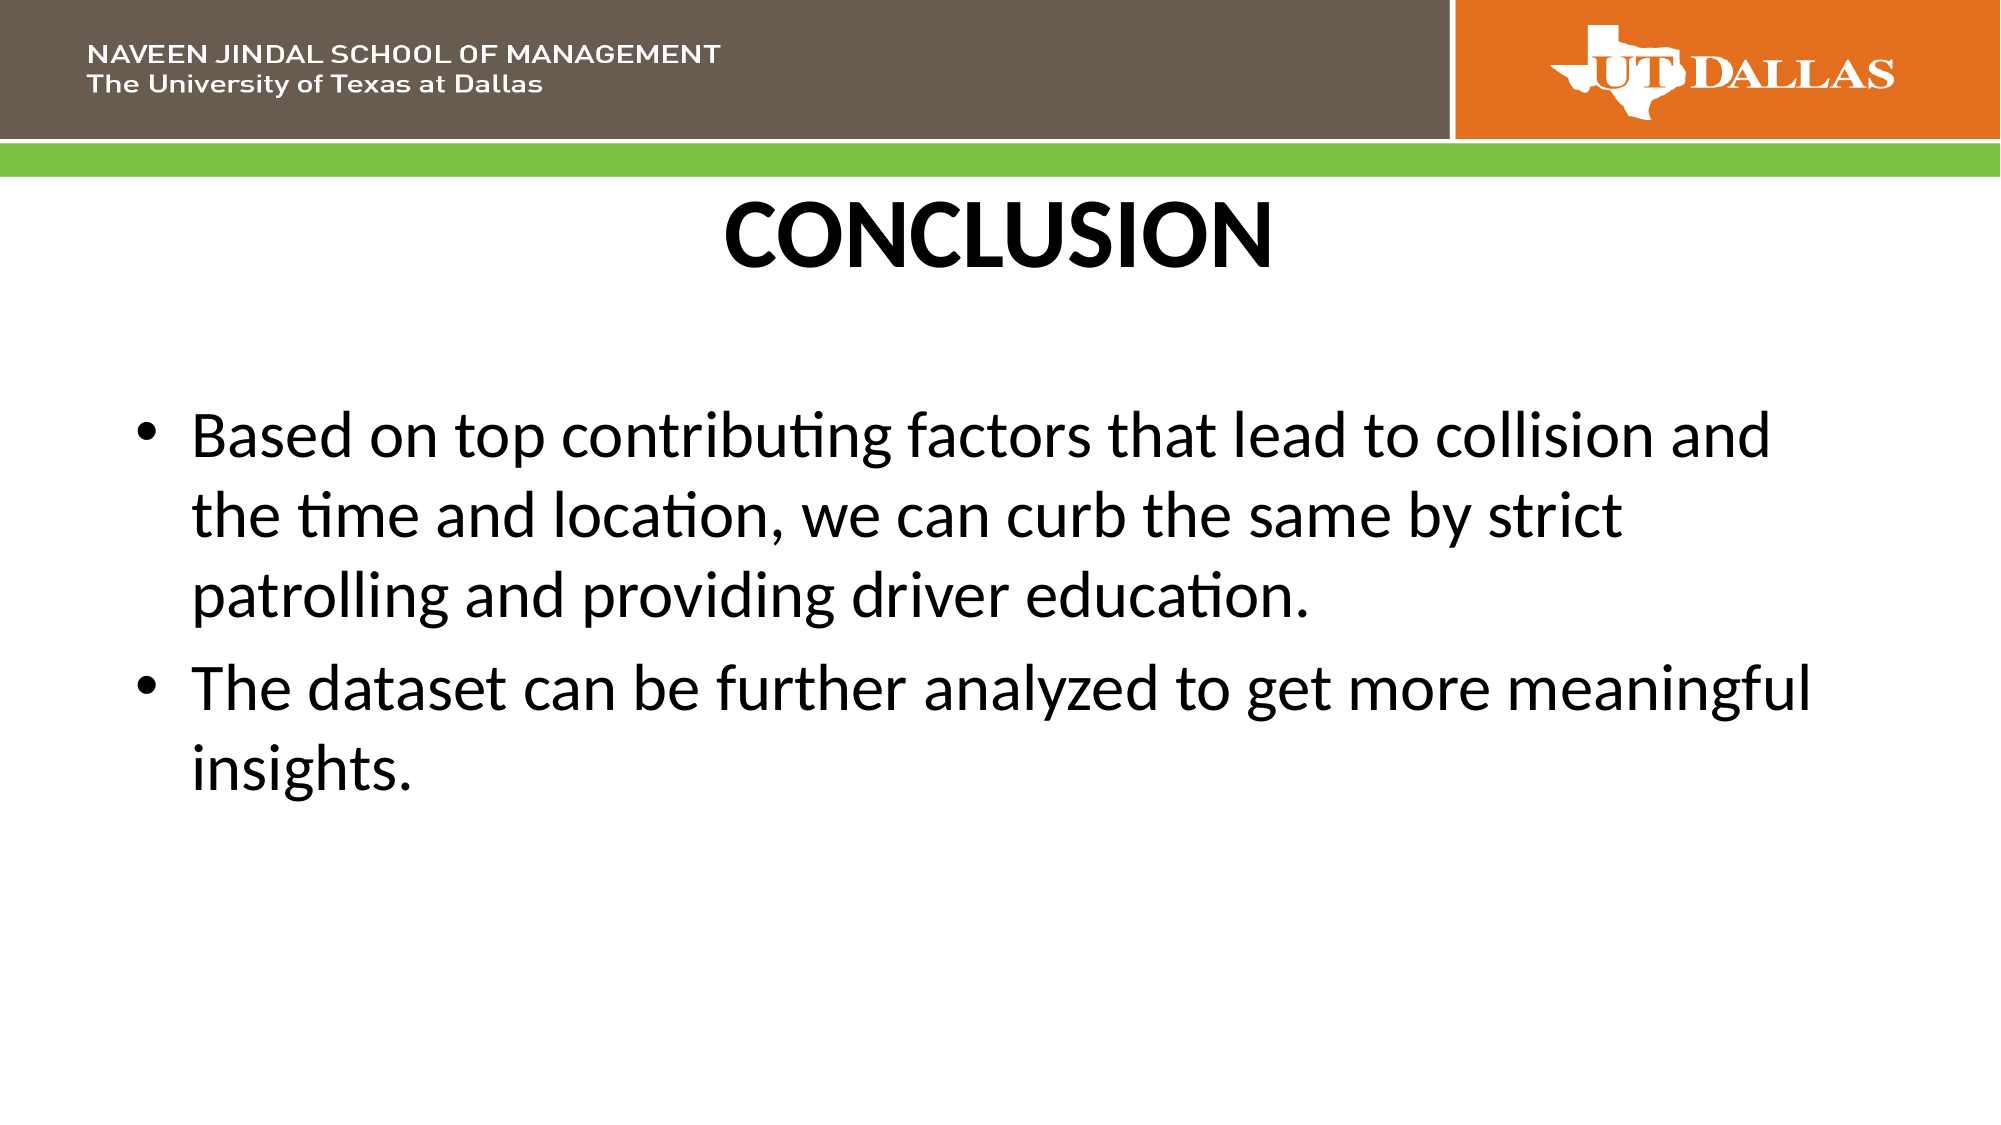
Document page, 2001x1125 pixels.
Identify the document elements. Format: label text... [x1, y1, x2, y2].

list Based on top contributing factors that lead to collision and the time and location, we can curb the same by strict patrolling and providing driver education. The dataset can be further analyzed to get more meaningful insights. [120, 383, 1846, 867]
title CONCLUSION [137, 128, 1863, 327]
picture [0, 0, 2000, 1125]
